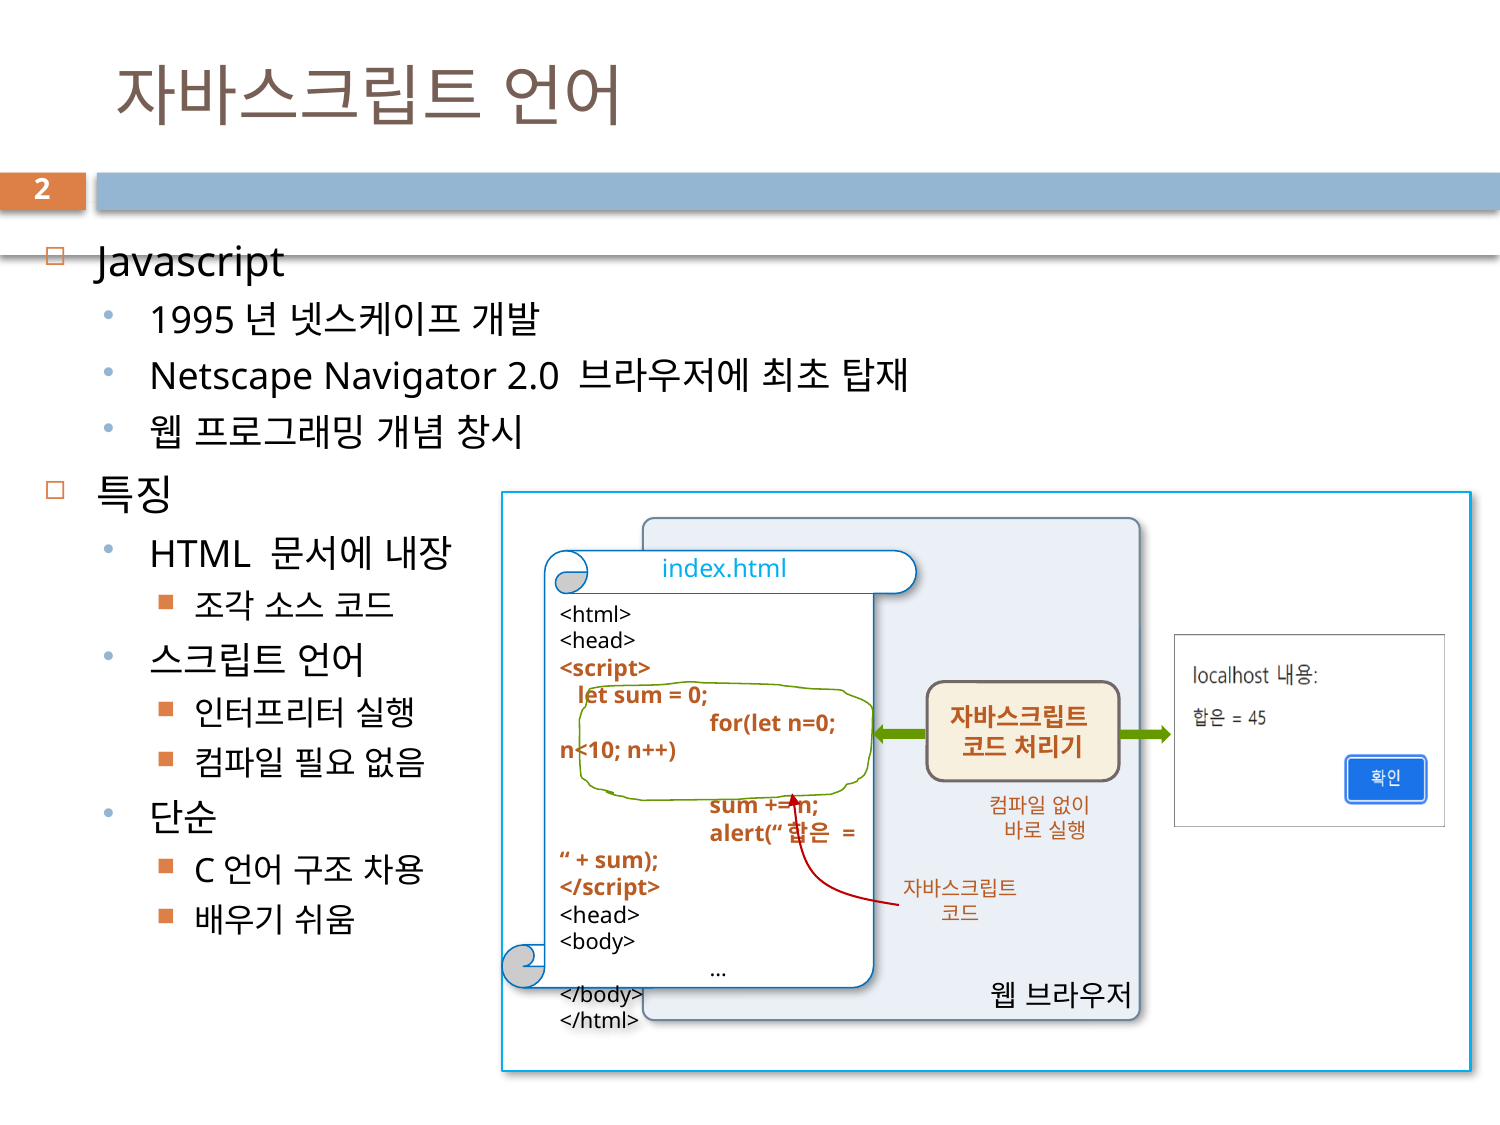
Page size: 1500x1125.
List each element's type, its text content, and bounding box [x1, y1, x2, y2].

text_box [1117, 723, 1168, 746]
list Javascript 1995년 넷스케이프 개발 Netscape Navigator 2.0 브라우저에 최초 탑재 웹 프로그래밍 개념 창시 특징 HTML 문서에 내장 조각 소스 코드 스크립트 언어 인터프리터 실행 컴파일 필요 없음 단순 C언어 구조 차용 배우기 쉬움 [29, 227, 1367, 1055]
title 자바스크립트 언어 [100, 37, 1438, 149]
text_box 컴파일 없이 바로 실행 [916, 785, 1165, 851]
picture [1174, 634, 1445, 828]
slide_number 2 [0, 170, 87, 211]
text_box 자바스크립트 코드 처리기 [925, 680, 1121, 783]
text_box [577, 680, 875, 802]
text_box 자바스크립트 코드 [877, 868, 1044, 934]
text_box 웹 브라우저 [975, 969, 1149, 1020]
text_box <html> <head> <script> let sum = 0; for(let n=0; n<10; n++) sum += n; alert(“합은 = “ + sum); </script> <head> <body> … </body> </html> [500, 549, 918, 990]
text_box index.html [647, 545, 803, 591]
text_box [500, 490, 1472, 1073]
text_box [788, 793, 900, 907]
text_box [871, 722, 928, 746]
